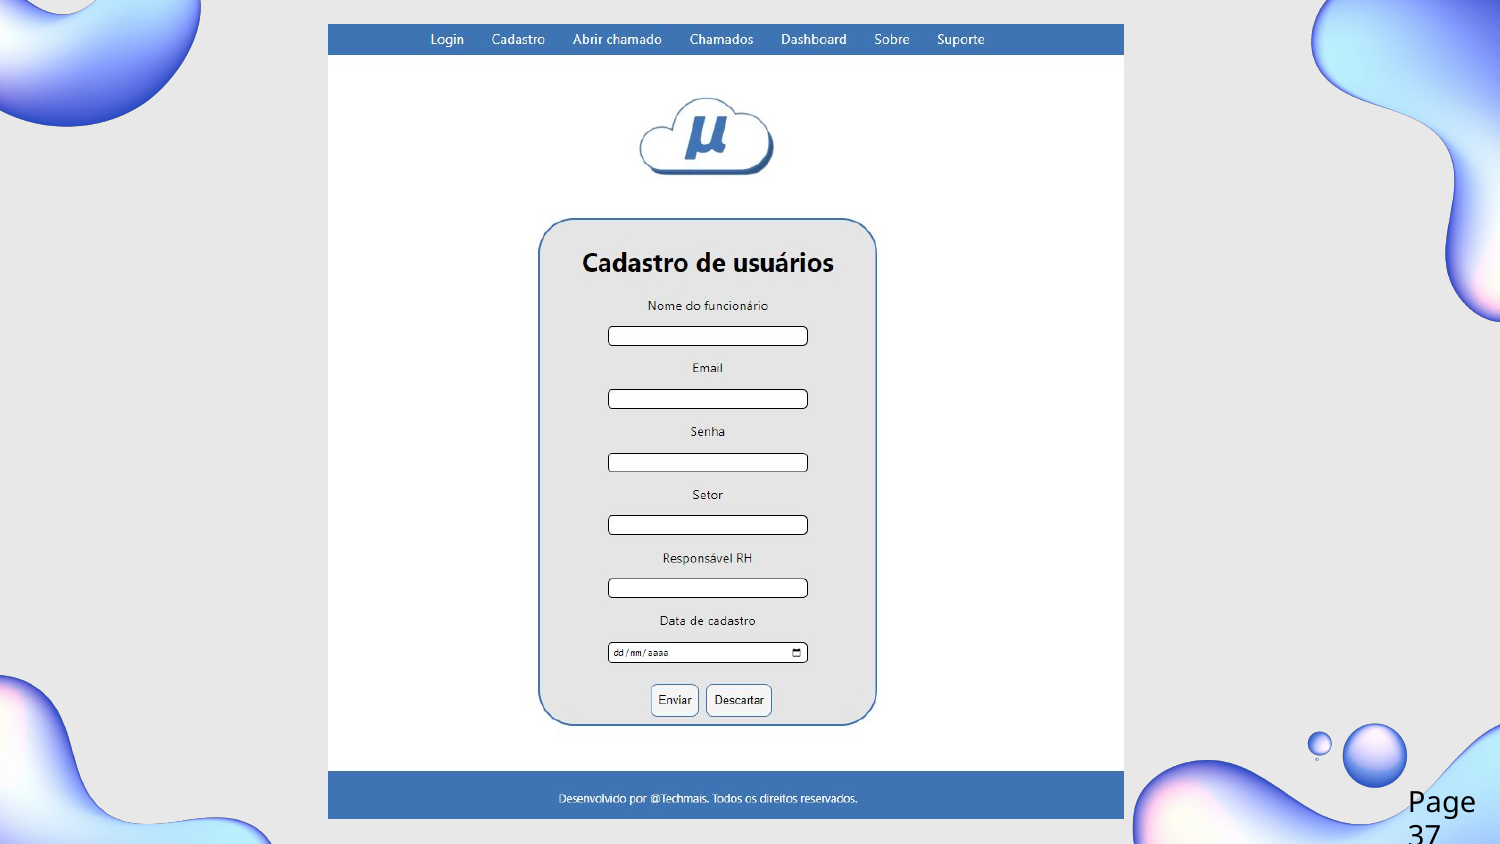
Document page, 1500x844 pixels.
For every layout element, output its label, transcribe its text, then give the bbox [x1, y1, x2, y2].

picture [0, 0, 232, 158]
picture [1244, 0, 1500, 360]
text_box Page 37 [1392, 767, 1500, 844]
picture [0, 24, 1500, 844]
